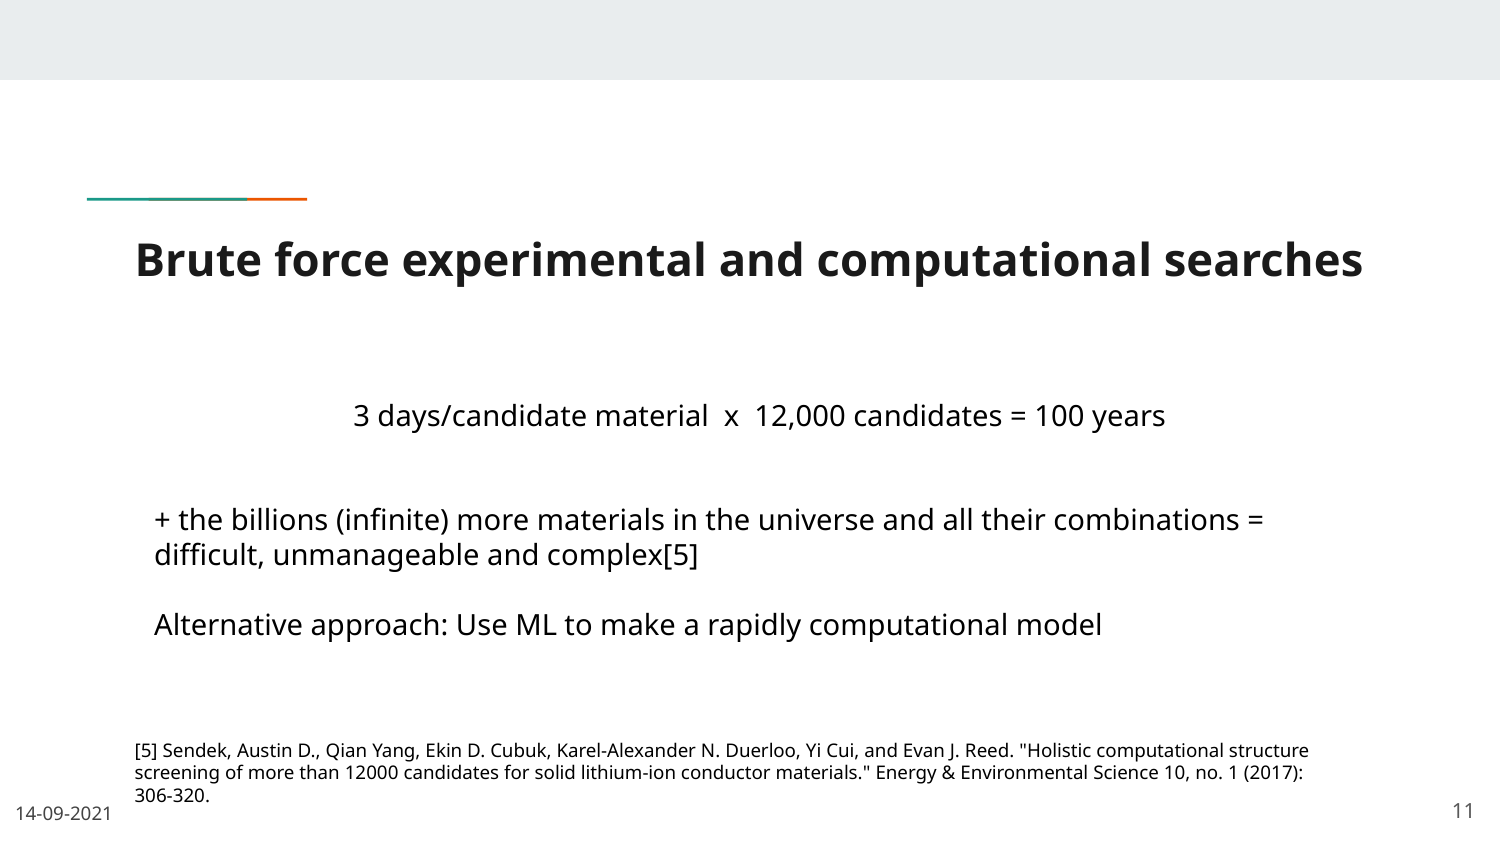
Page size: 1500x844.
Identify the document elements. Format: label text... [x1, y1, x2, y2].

title Brute force experimental and computational searches [119, 216, 1381, 305]
text_box 3 days/candidate material x 12,000 candidates = 100 years + the billions (infinite) more materials in the universe and all their combinations = difficult, unmanageable and complex[5] Alternative approach: Use ML to make a rapidly computational model [139, 381, 1381, 657]
text_box [5] Sendek, Austin D., Qian Yang, Ekin D. Cubuk, Karel-Alexander N. Duerloo, Yi Cui, and Evan J. Reed. "Holistic computational structure screening of more than 12000 candidates for solid lithium-ion conductor materials." Energy & Environmental Science 10, no. 1 (2017): 306-320. [119, 723, 1340, 821]
slide_number ‹#› [1400, 779, 1491, 844]
text_box 14-09-2021 [0, 790, 247, 836]
